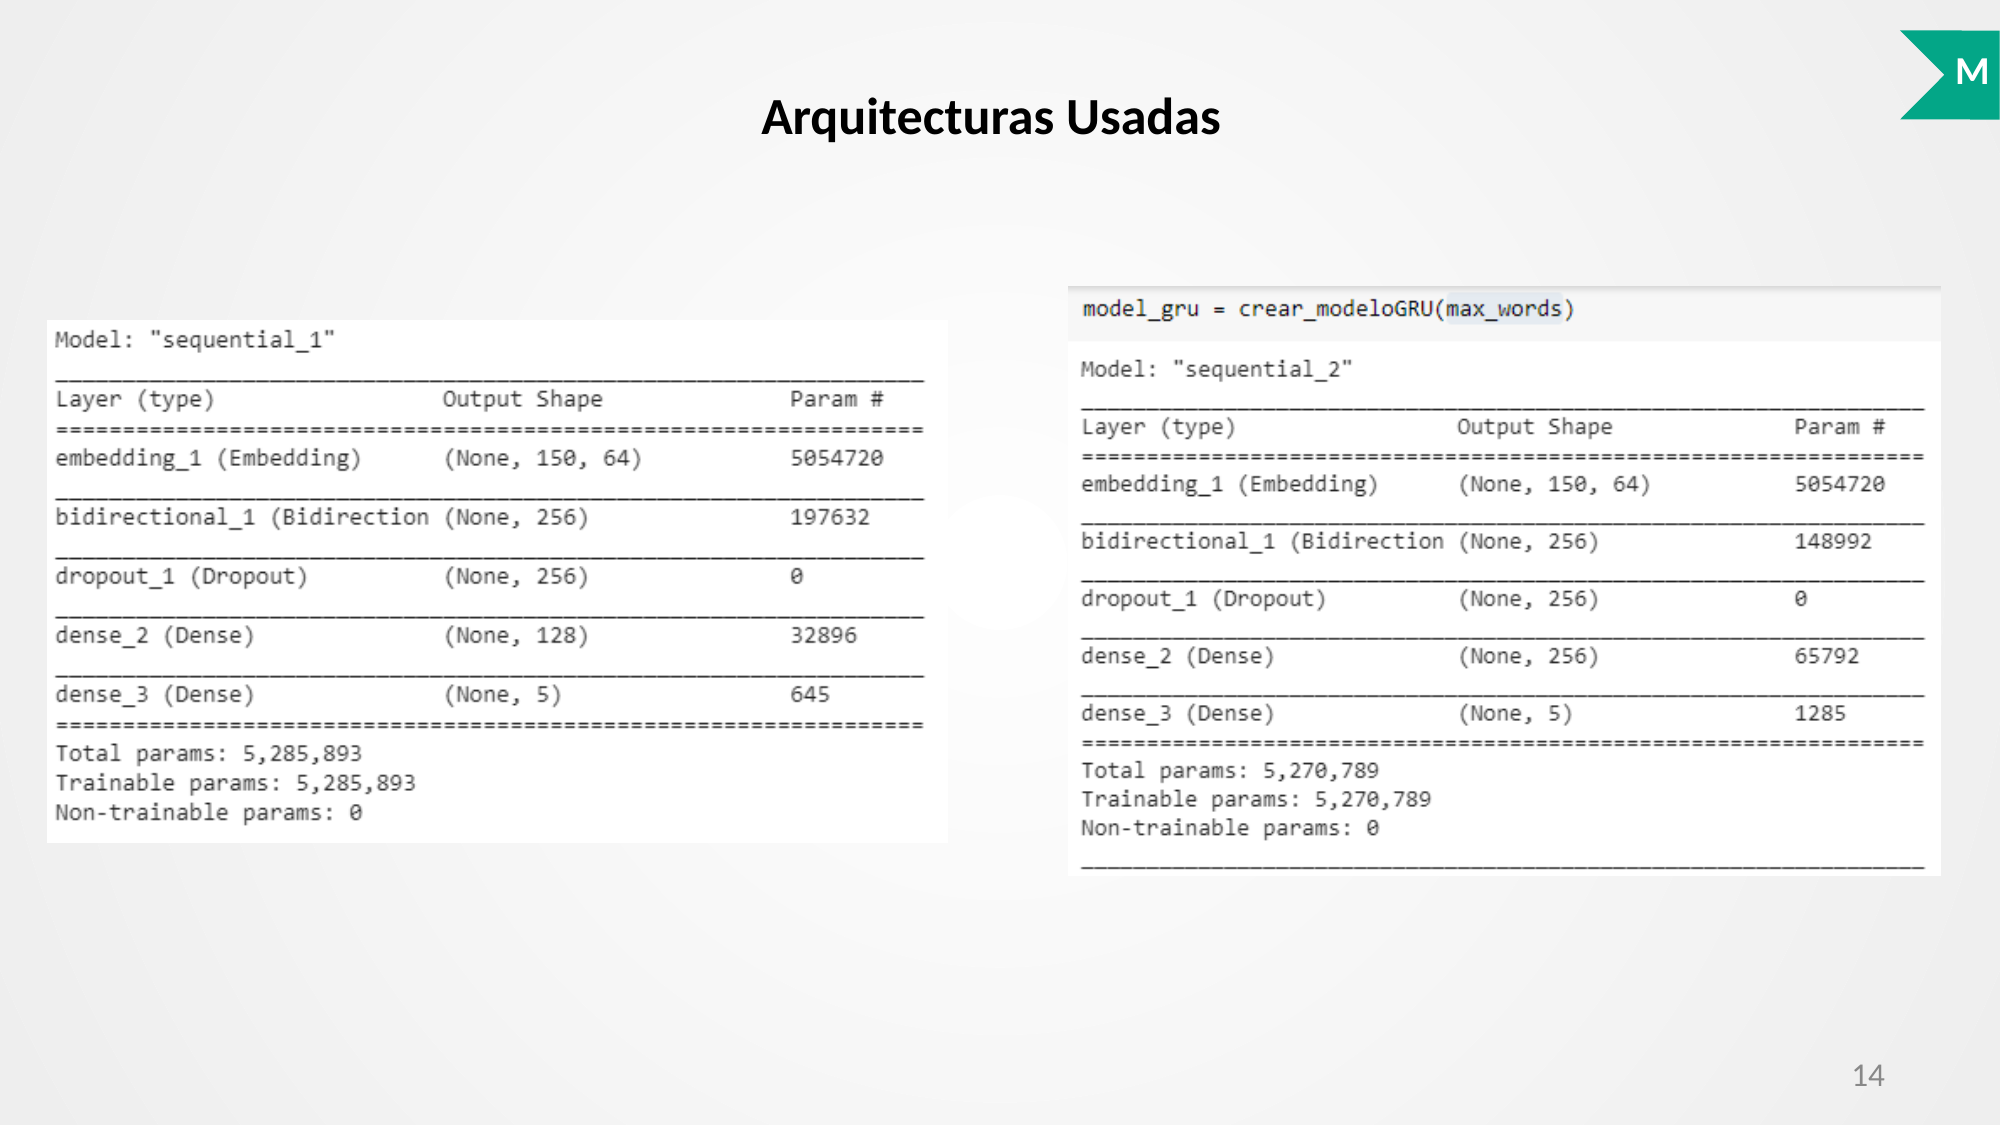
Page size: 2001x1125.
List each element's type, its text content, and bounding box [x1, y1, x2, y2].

text_box Arquitecturas Usadas [261, 67, 1722, 185]
slide_number ‹#› [1433, 1042, 1900, 1103]
text_box [1900, 79, 1940, 120]
text_box M [1940, 30, 2000, 120]
picture [46, 319, 948, 843]
text_box [1899, 30, 1940, 71]
picture [1067, 286, 1941, 876]
